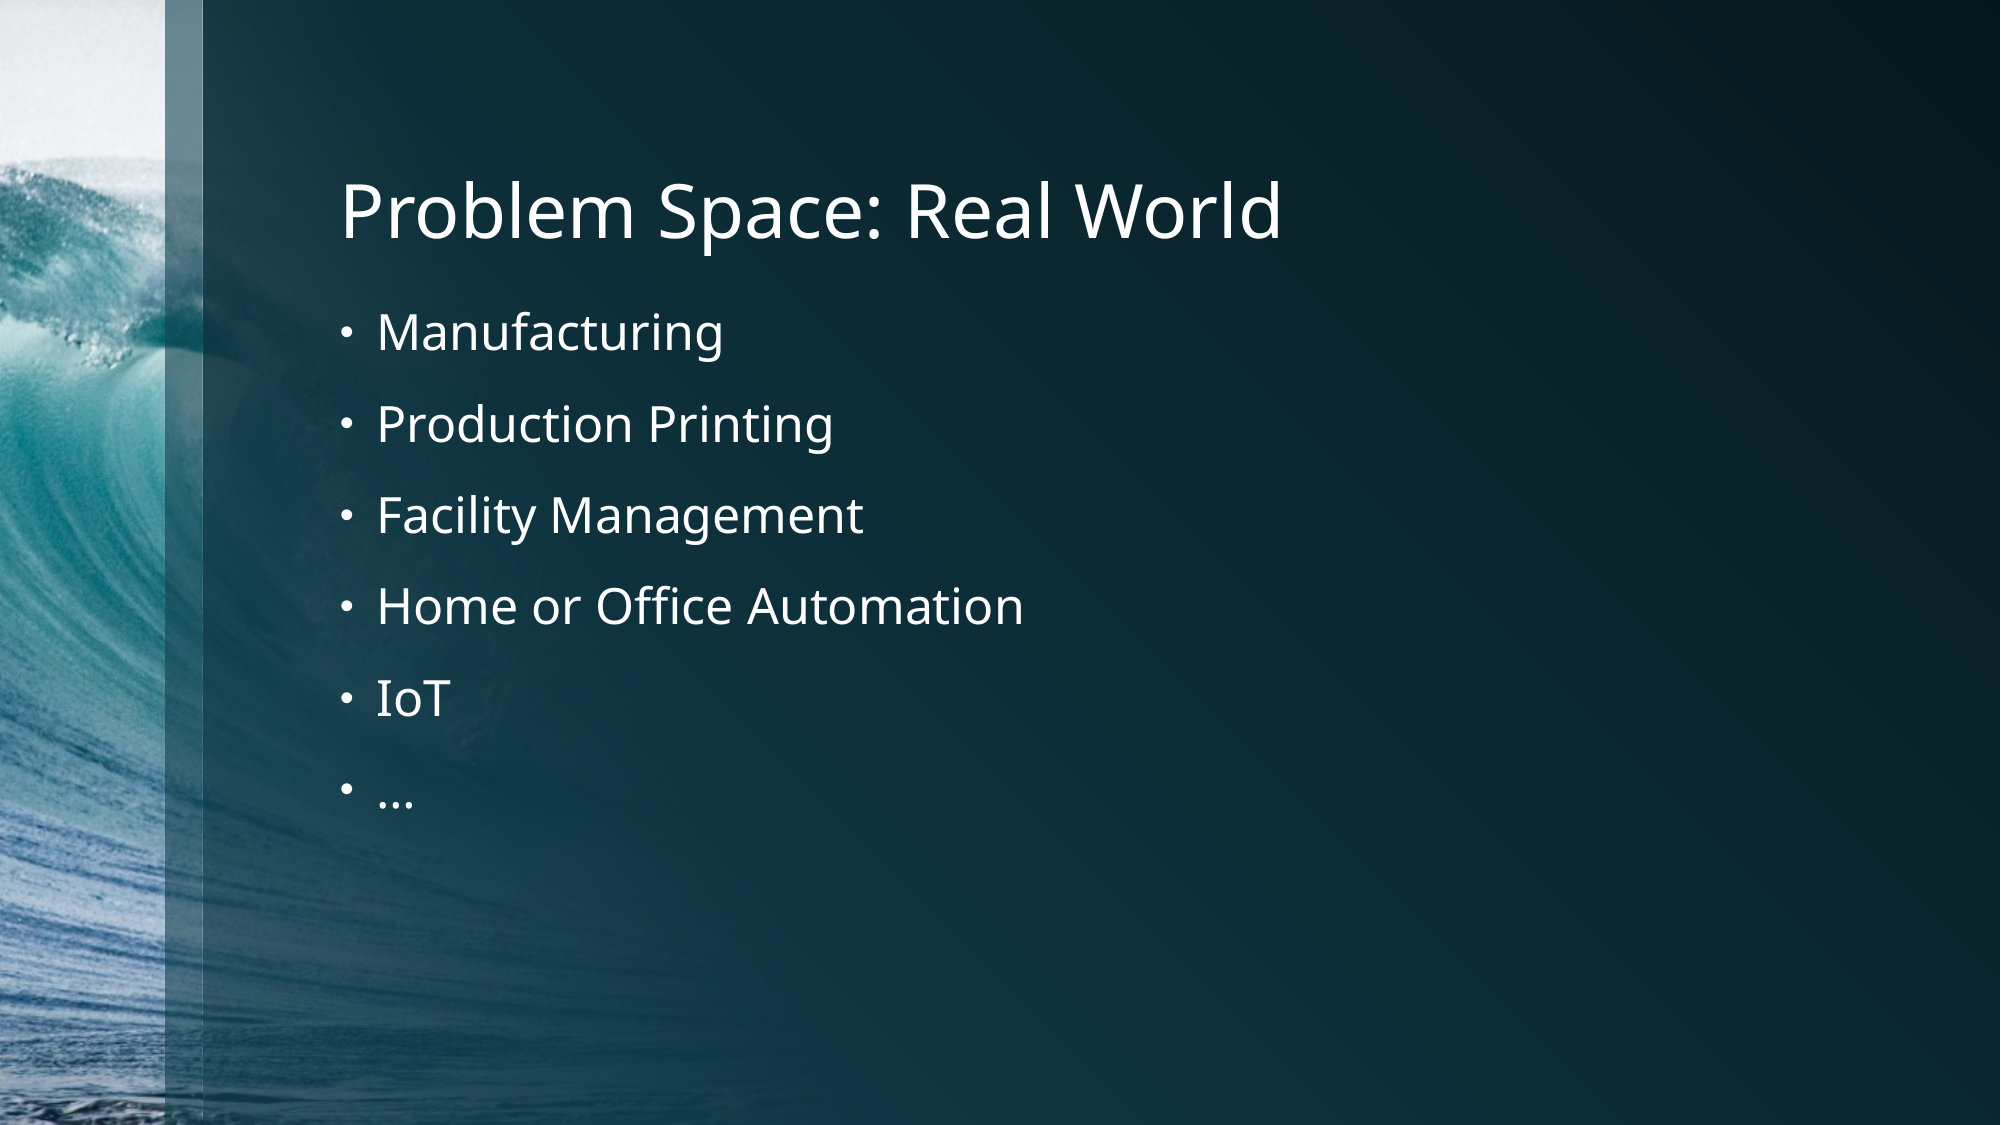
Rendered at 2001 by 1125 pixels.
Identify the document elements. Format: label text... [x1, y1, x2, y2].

picture [0, 0, 2000, 1125]
title Problem Space: Real World [324, 62, 1826, 263]
list Manufacturing Production Printing Facility Management Home or Office Automation IoT … [324, 299, 1826, 1025]
